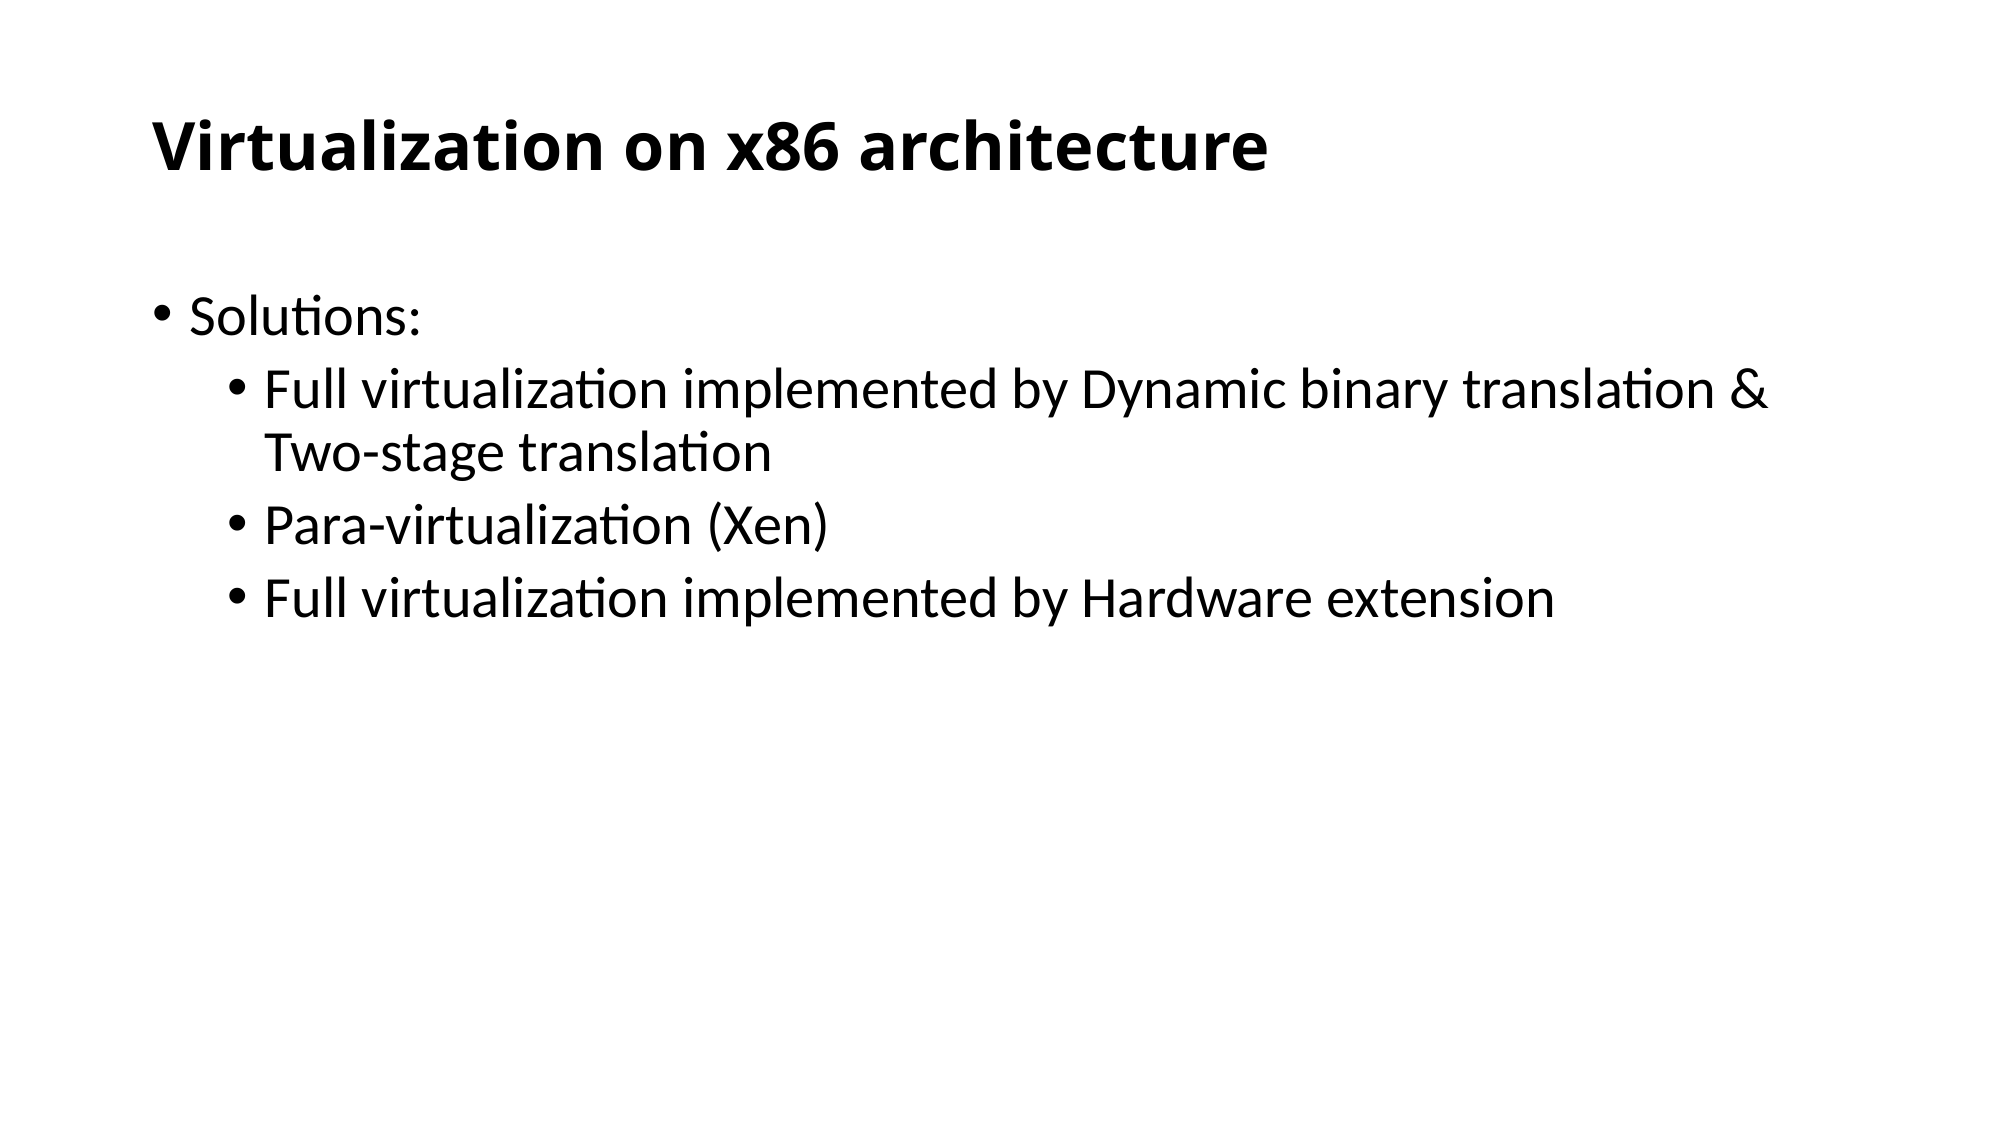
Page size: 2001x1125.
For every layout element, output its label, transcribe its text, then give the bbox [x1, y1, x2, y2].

list Solutions: Full virtualization implemented by Dynamic binary translation & Two-stage translation Para-virtualization (Xen) Full virtualization implemented by Hardware extension [137, 277, 1912, 992]
title Virtualization on x86 architecture [137, 59, 1863, 238]
